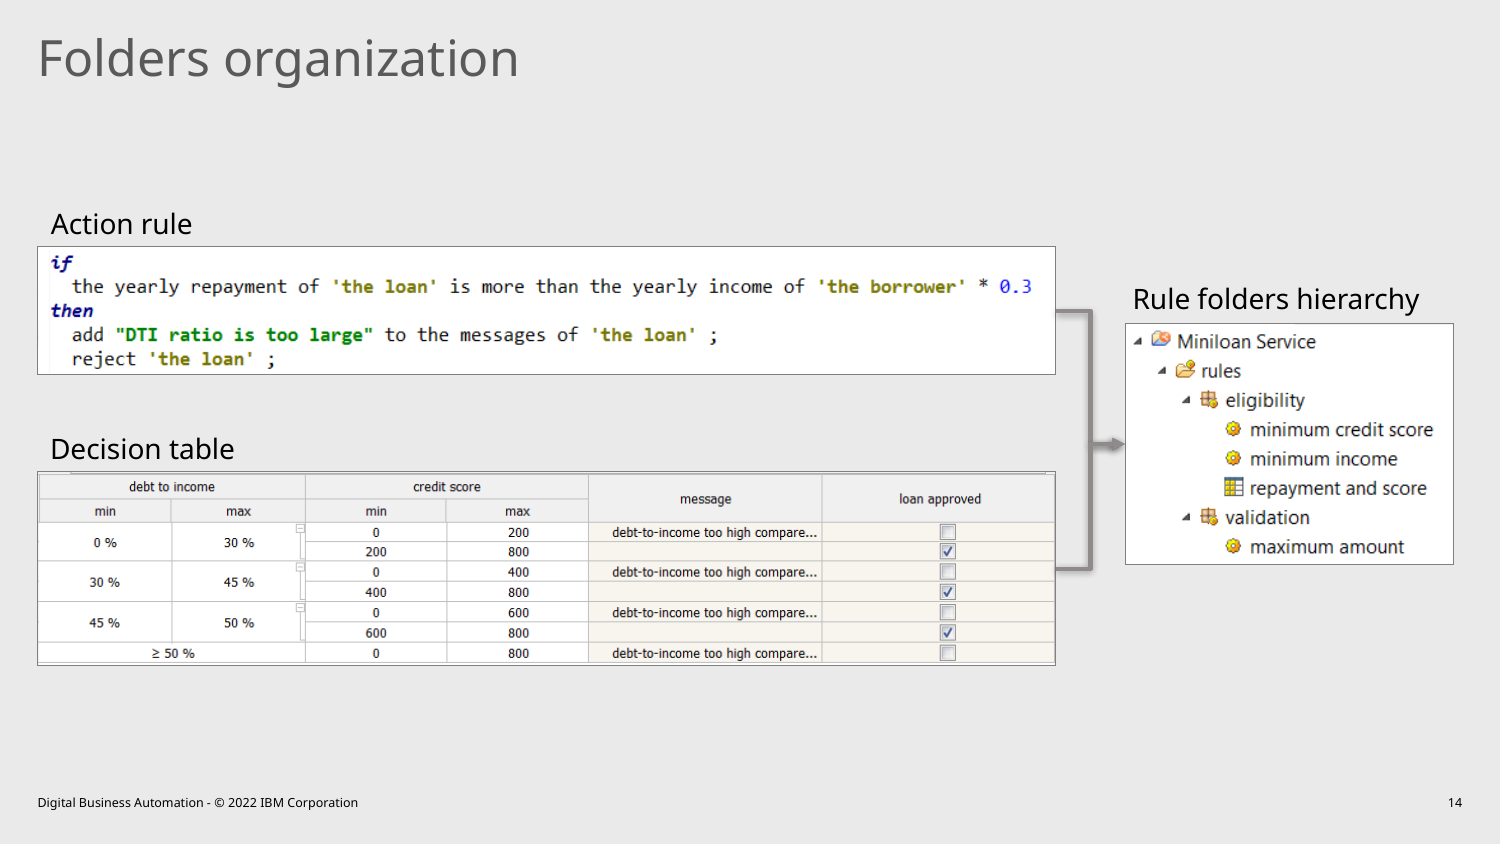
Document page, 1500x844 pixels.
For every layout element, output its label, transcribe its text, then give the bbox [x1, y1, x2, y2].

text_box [1055, 443, 1126, 569]
footer Digital Business Automation - © 2022 IBM Corporation [37, 791, 1088, 815]
picture [37, 471, 1057, 666]
title Folders organization [37, 33, 1463, 97]
text_box Decision table [35, 424, 251, 472]
text_box Action rule [36, 198, 208, 246]
picture [1126, 322, 1454, 566]
text_box Rule folders hierarchy [1117, 273, 1435, 321]
slide_number 14 [1125, 791, 1463, 815]
picture [37, 246, 1057, 376]
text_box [1055, 310, 1126, 443]
